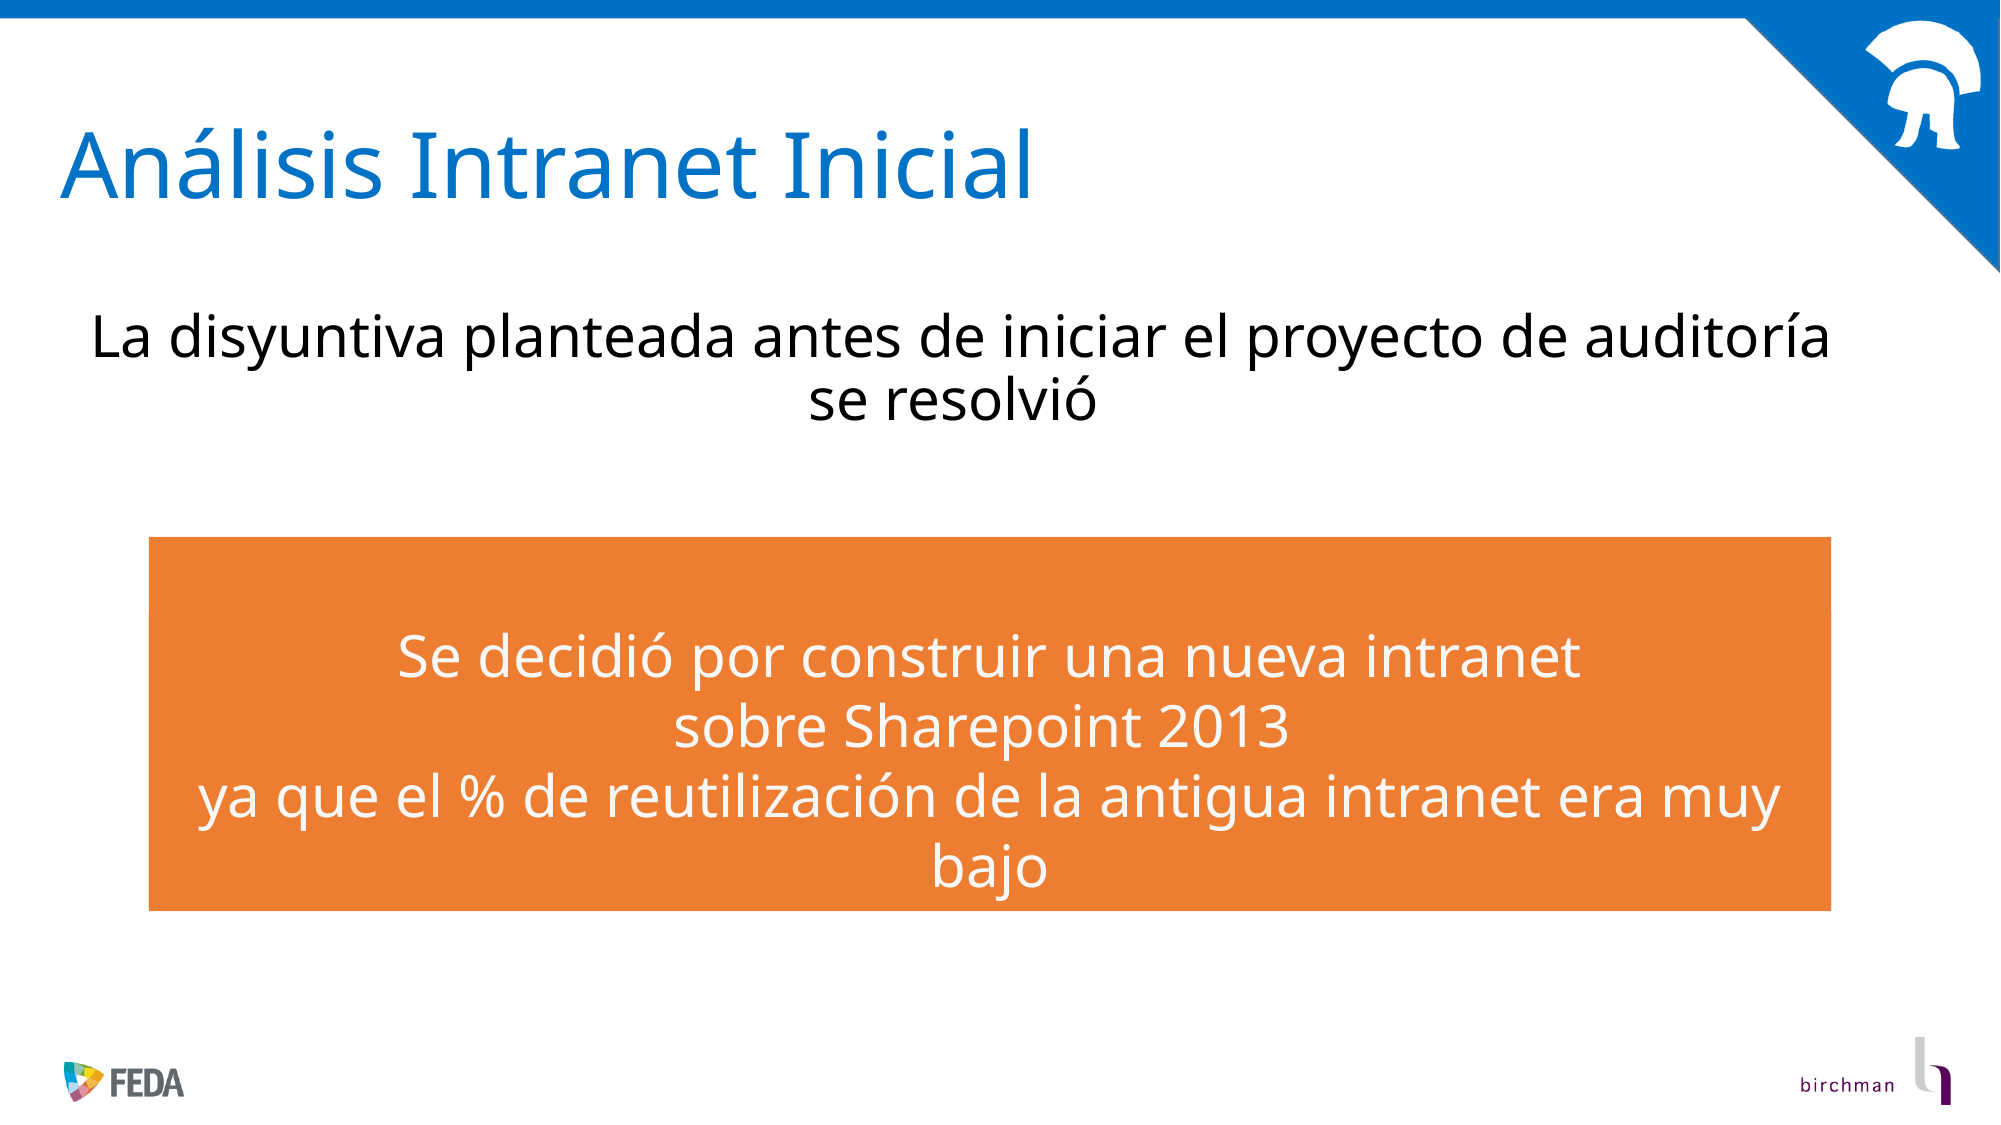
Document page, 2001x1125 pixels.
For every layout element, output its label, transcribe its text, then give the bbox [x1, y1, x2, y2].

title Análisis Intranet Inicial [45, 59, 1863, 278]
picture [1836, 0, 2001, 169]
list La disyuntiva planteada antes de iniciar el proyecto de auditoría se resolvió [45, 299, 1863, 462]
picture [64, 1062, 184, 1103]
text_box [148, 536, 1832, 612]
text_box [148, 907, 1832, 912]
text_box Se decidió por construir una nueva intranet sobre Sharepoint 2013 ya que el % de reutilización de la antigua intranet era muy bajo [148, 612, 1832, 907]
picture [1783, 1037, 1968, 1105]
